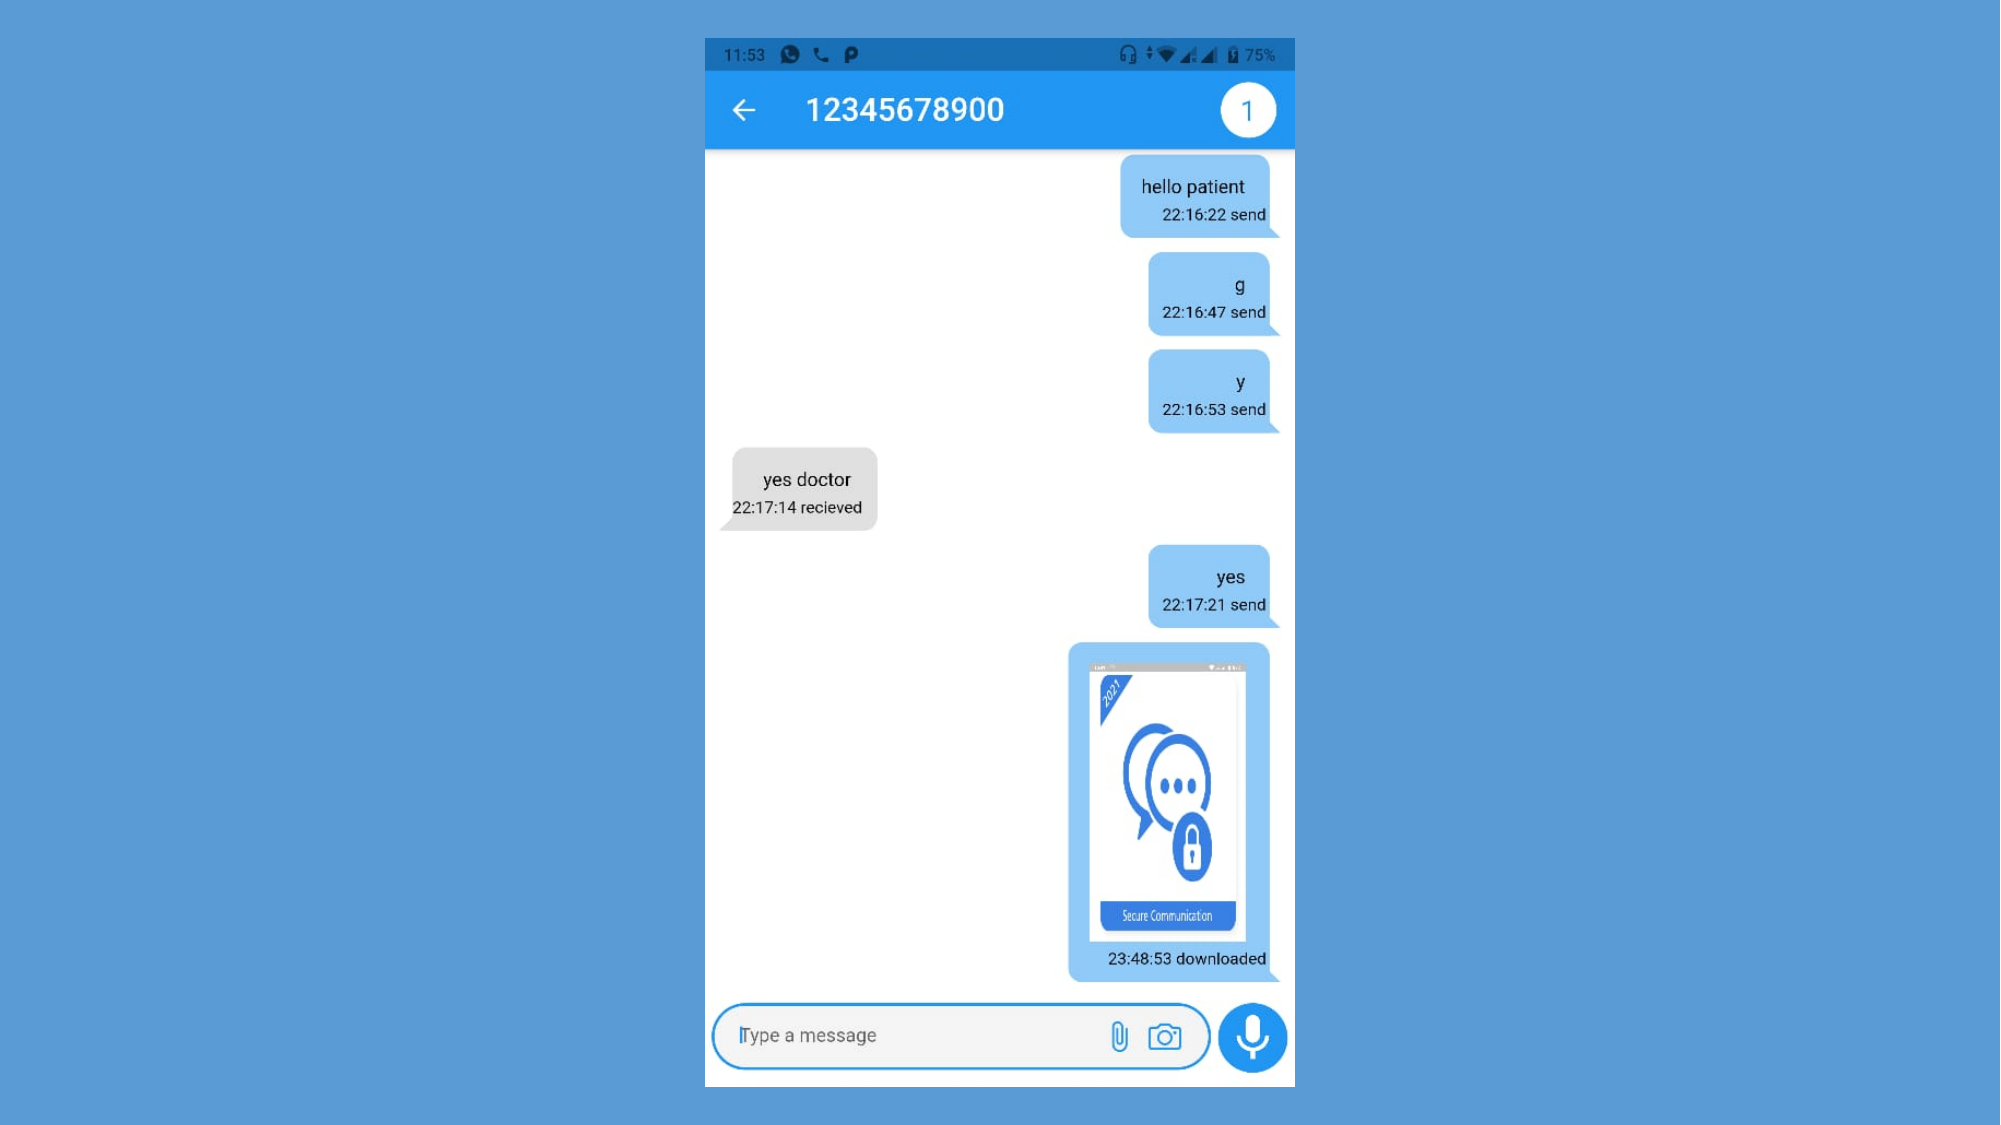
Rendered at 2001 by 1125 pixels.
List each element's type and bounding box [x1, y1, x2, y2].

list [704, 38, 1295, 1087]
